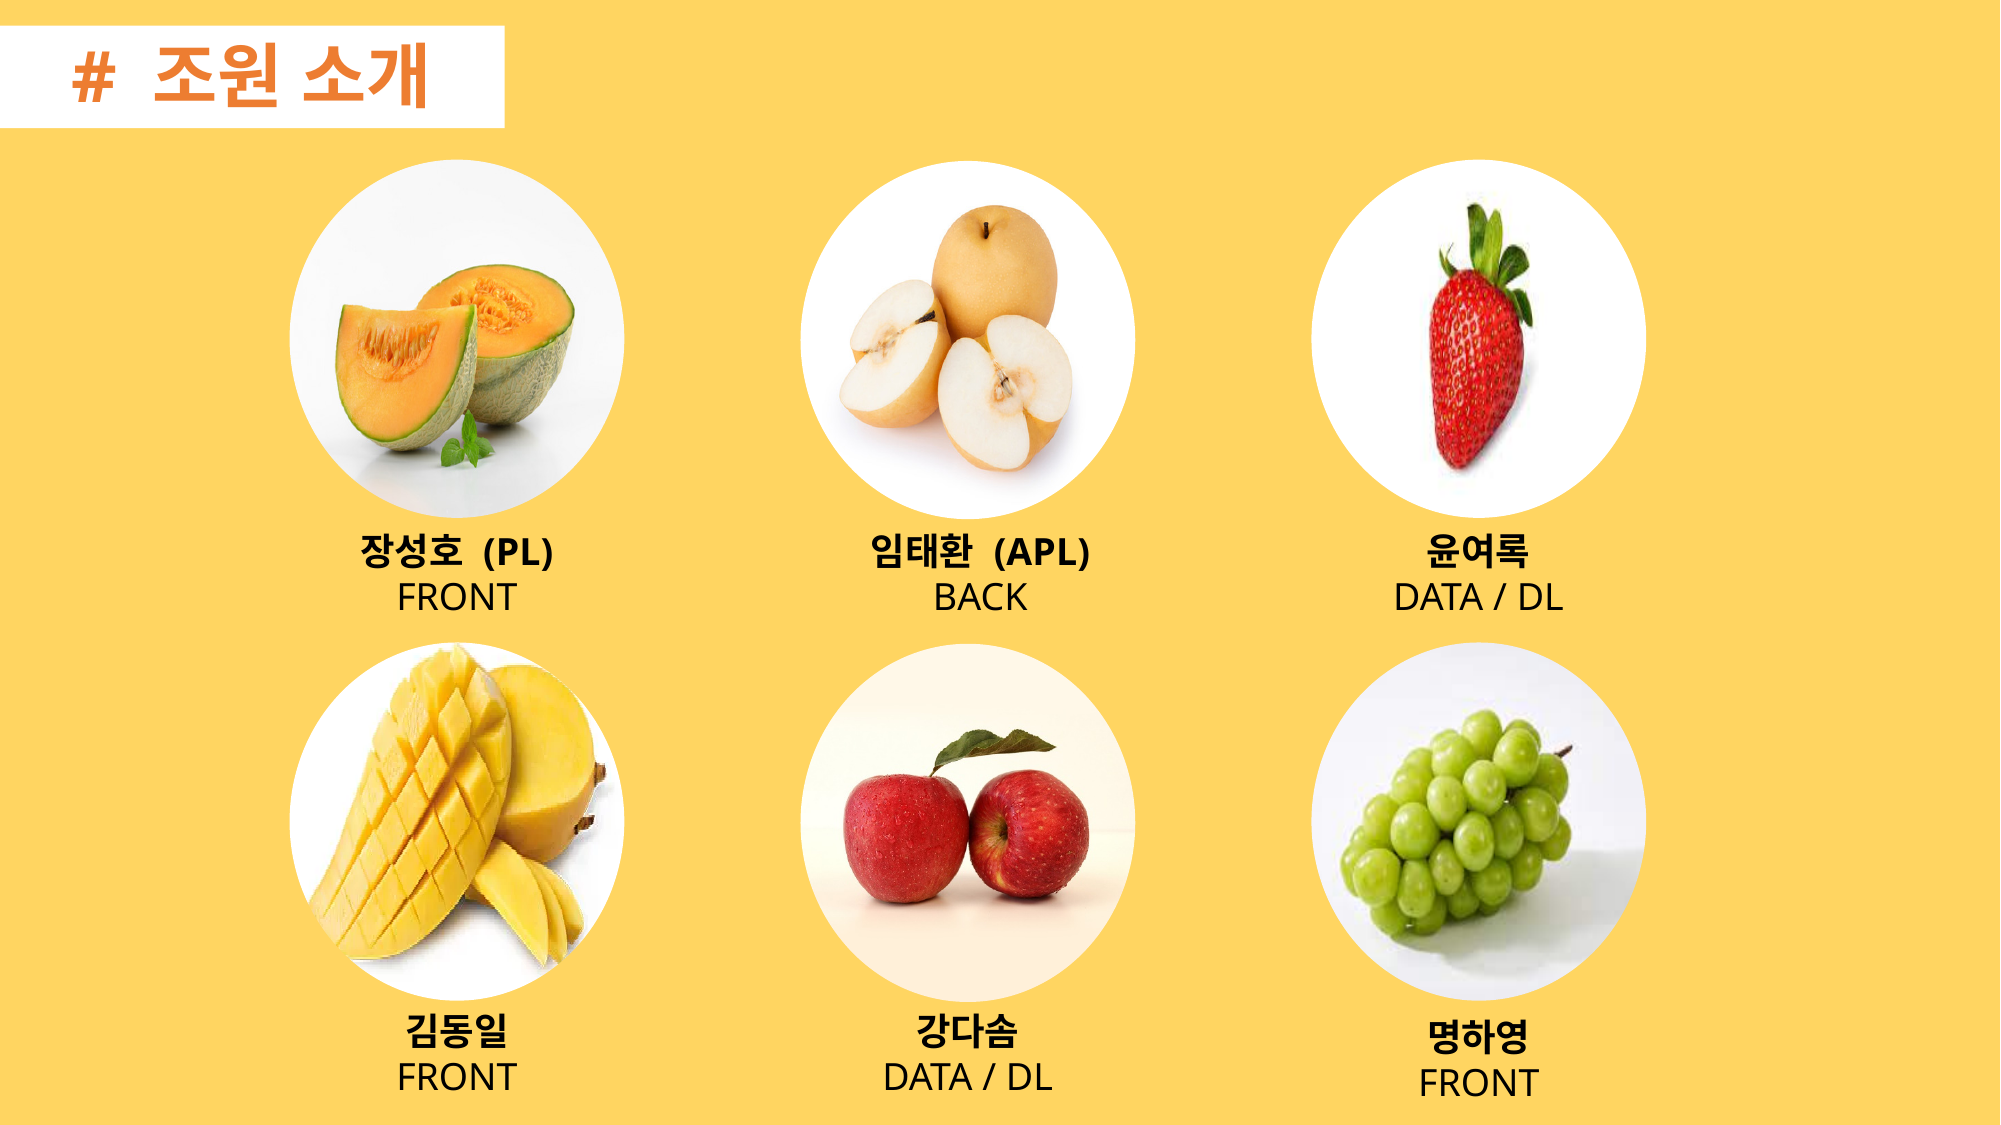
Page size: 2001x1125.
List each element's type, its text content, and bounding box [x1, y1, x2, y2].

text_box 명하영 FRONT [1403, 1006, 1555, 1112]
text_box [288, 641, 626, 1000]
text_box [0, 25, 506, 129]
text_box 장성호 (PL) FRONT [345, 520, 569, 626]
text_box # 조원 소개 [56, 24, 469, 125]
text_box 임태환 (APL) BACK [855, 520, 1105, 626]
text_box 윤여록 DATA / DL [1378, 520, 1580, 626]
text_box [799, 642, 1137, 1000]
text_box [1310, 641, 1648, 1002]
text_box [288, 158, 626, 519]
text_box [799, 159, 1137, 520]
text_box [1310, 158, 1648, 519]
text_box 김동일 FRONT [381, 1000, 533, 1106]
text_box 강다솜 DATA / DL [867, 1000, 1069, 1106]
